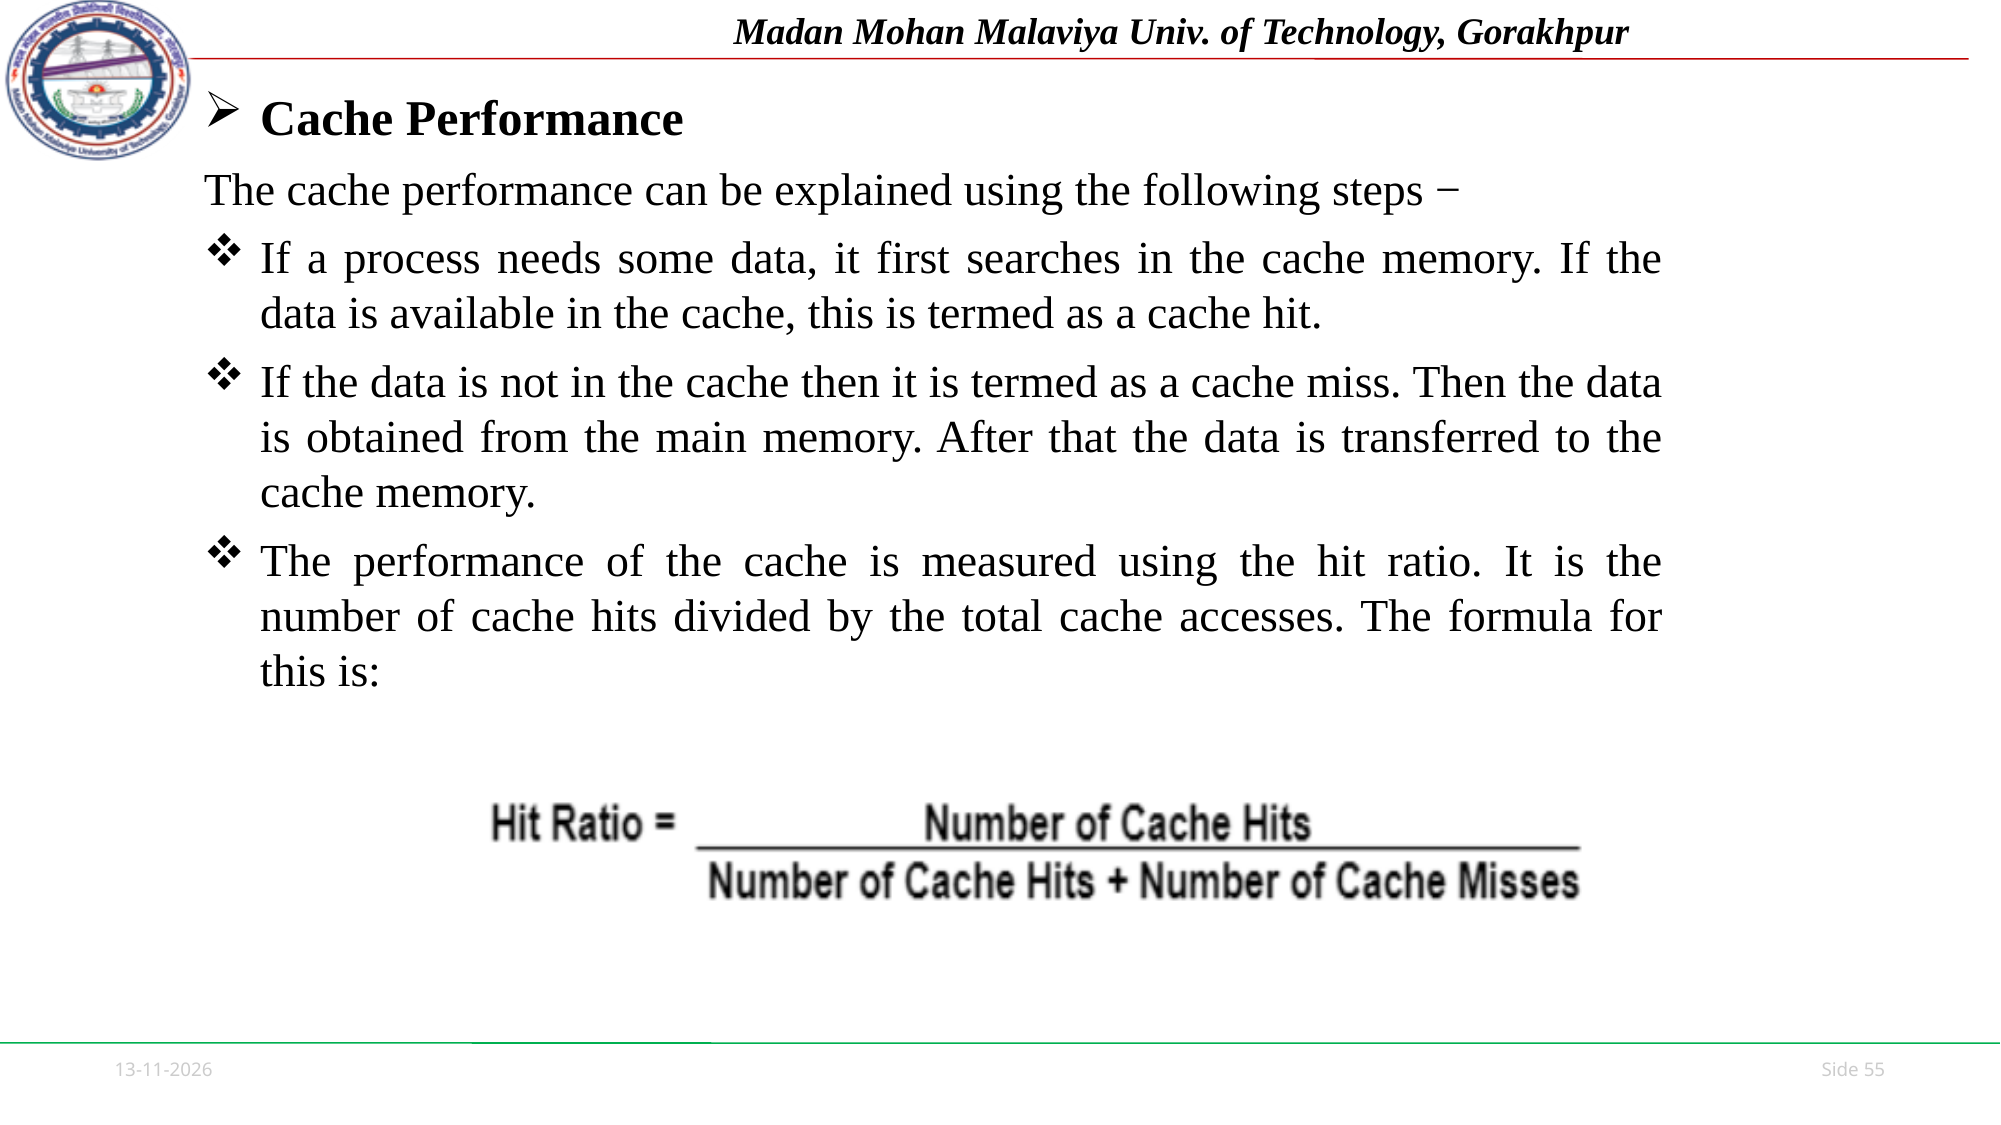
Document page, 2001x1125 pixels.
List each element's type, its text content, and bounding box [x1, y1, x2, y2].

list Cache Performance The cache performance can be explained using the following steps − If a process needs some data, it first searches in the cache memory. If the data is available in the cache, this is termed as a cache hit. If the data is not in the cache then it is termed as a cache miss. Then the data is obtained from the main memory. After that the data is transferred to the cache memory. The performance of the cache is measured using the hit ratio. It is the number of cache hits divided by the total cache accesses. The formula for this is: [189, 78, 1679, 994]
picture [0, 0, 197, 166]
picture [386, 665, 1740, 1042]
